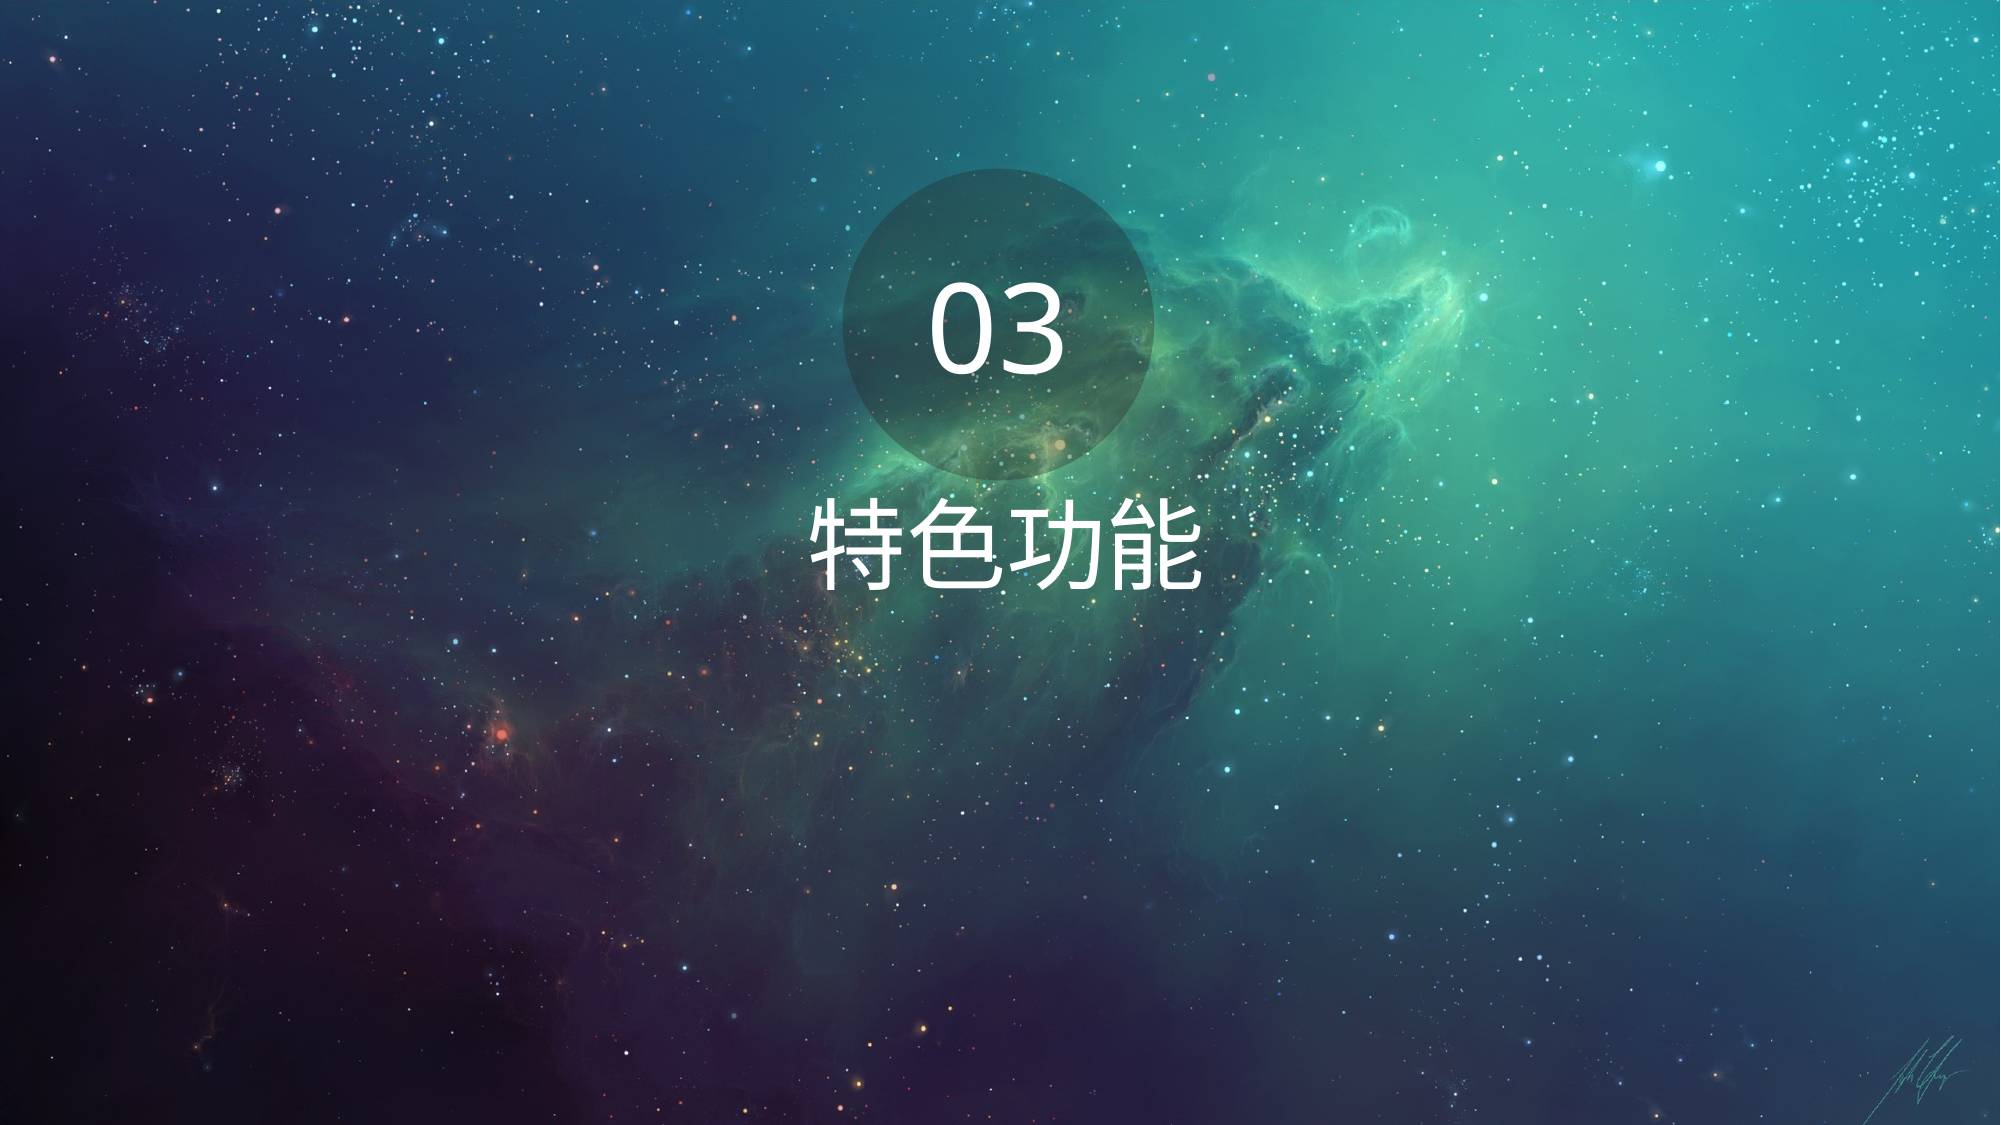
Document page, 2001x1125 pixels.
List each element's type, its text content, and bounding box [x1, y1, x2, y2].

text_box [842, 168, 1155, 481]
picture [0, 0, 2000, 1125]
text_box 特色功能 [458, 474, 1554, 610]
